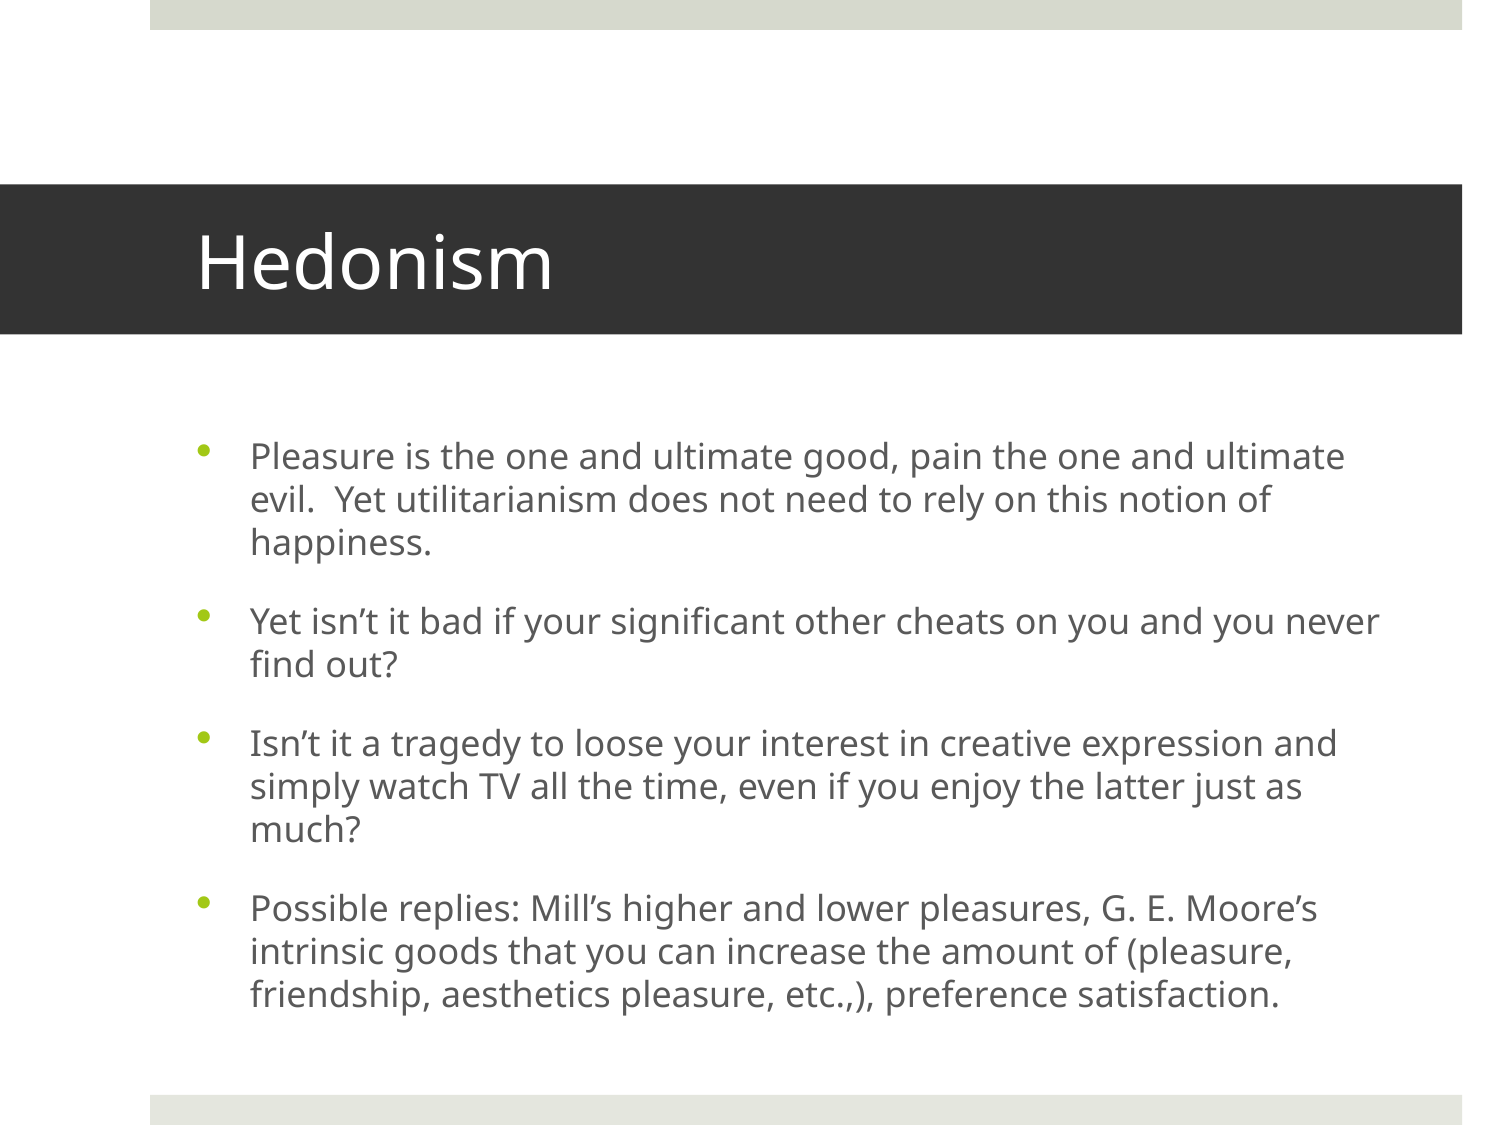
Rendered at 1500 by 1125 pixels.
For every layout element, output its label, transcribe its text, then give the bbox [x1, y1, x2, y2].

title Hedonism [0, 184, 1463, 335]
list Pleasure is the one and ultimate good, pain the one and ultimate evil. Yet utilitarianism does not need to rely on this notion of happiness. Yet isn’t it bad if your significant other cheats on you and you never find out? Isn’t it a tragedy to loose your interest in creative expression and simply watch TV all the time, even if you enjoy the latter just as much? Possible replies: Mill’s higher and lower pleasures, G. E. Moore’s intrinsic goods that you can increase the amount of (pleasure, friendship, aesthetics pleasure, etc.,), preference satisfaction. [182, 425, 1432, 1028]
